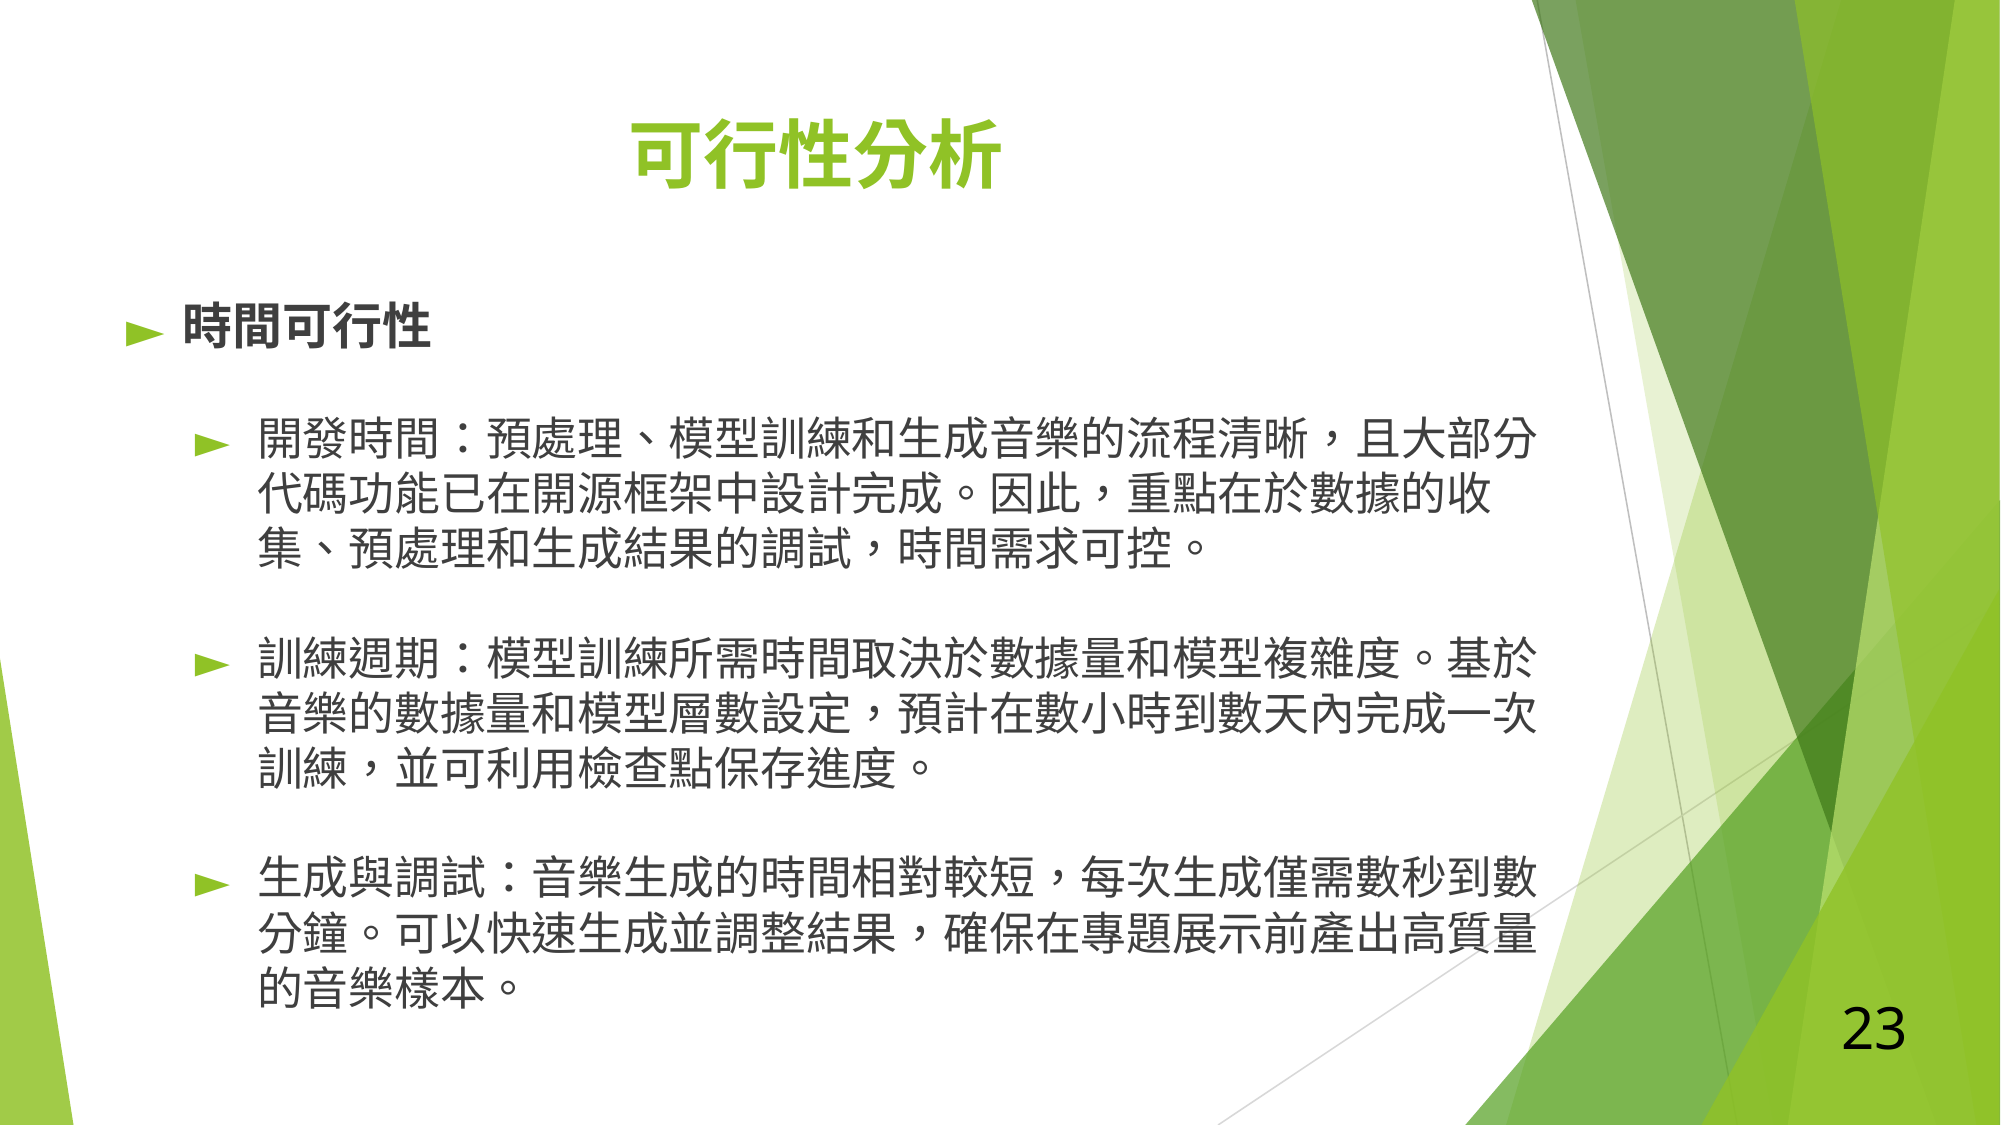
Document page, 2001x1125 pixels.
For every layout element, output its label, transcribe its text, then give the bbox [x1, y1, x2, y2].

list 時間可行性 開發時間：預處理、模型訓練和生成音樂的流程清晰，且大部分代碼功能已在開源框架中設計完成。因此，重點在於數據的收集、預處理和生成結果的調試，時間需求可控。 訓練週期：模型訓練所需時間取決於數據量和模型複雜度。基於音樂的數據量和模型層數設定，預計在數小時到數天內完成一次訓練，並可利用檢查點保存進度。 生成與調試：音樂生成的時間相對較短，每次生成僅需數秒到數分鐘。可以快速生成並調整結果，確保在專題展示前產出高質量的音樂樣本。 [111, 286, 1572, 945]
title 可行性分析 [111, 99, 1522, 286]
slide_number 23 [1699, 957, 1924, 1105]
